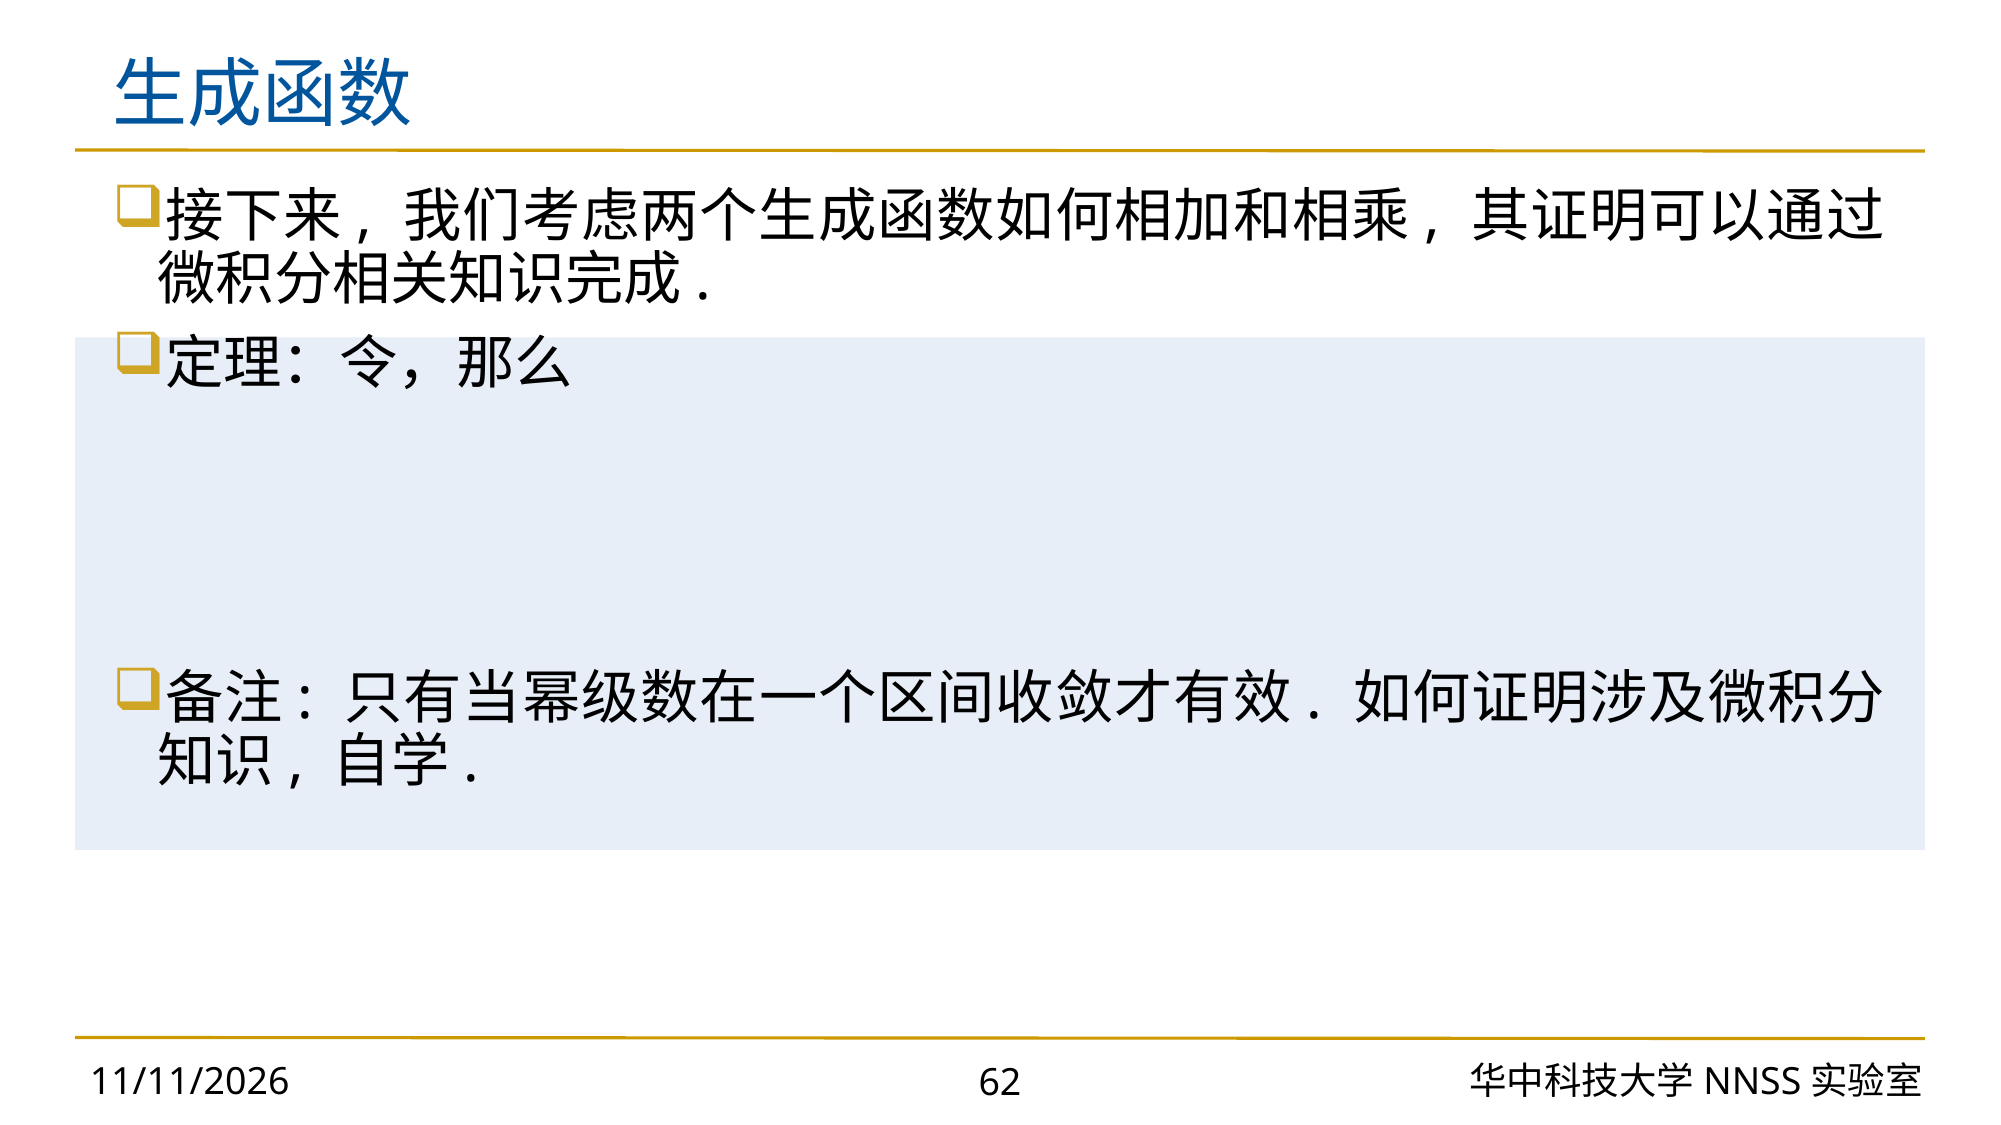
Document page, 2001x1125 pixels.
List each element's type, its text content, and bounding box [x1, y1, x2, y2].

title 生成函数 [97, 44, 1900, 149]
slide_number 62 [699, 1050, 1237, 1111]
text_box [74, 336, 1926, 851]
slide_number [75, 1050, 550, 1111]
footer 华中科技大学NNSS实验室 [1237, 1050, 1938, 1113]
